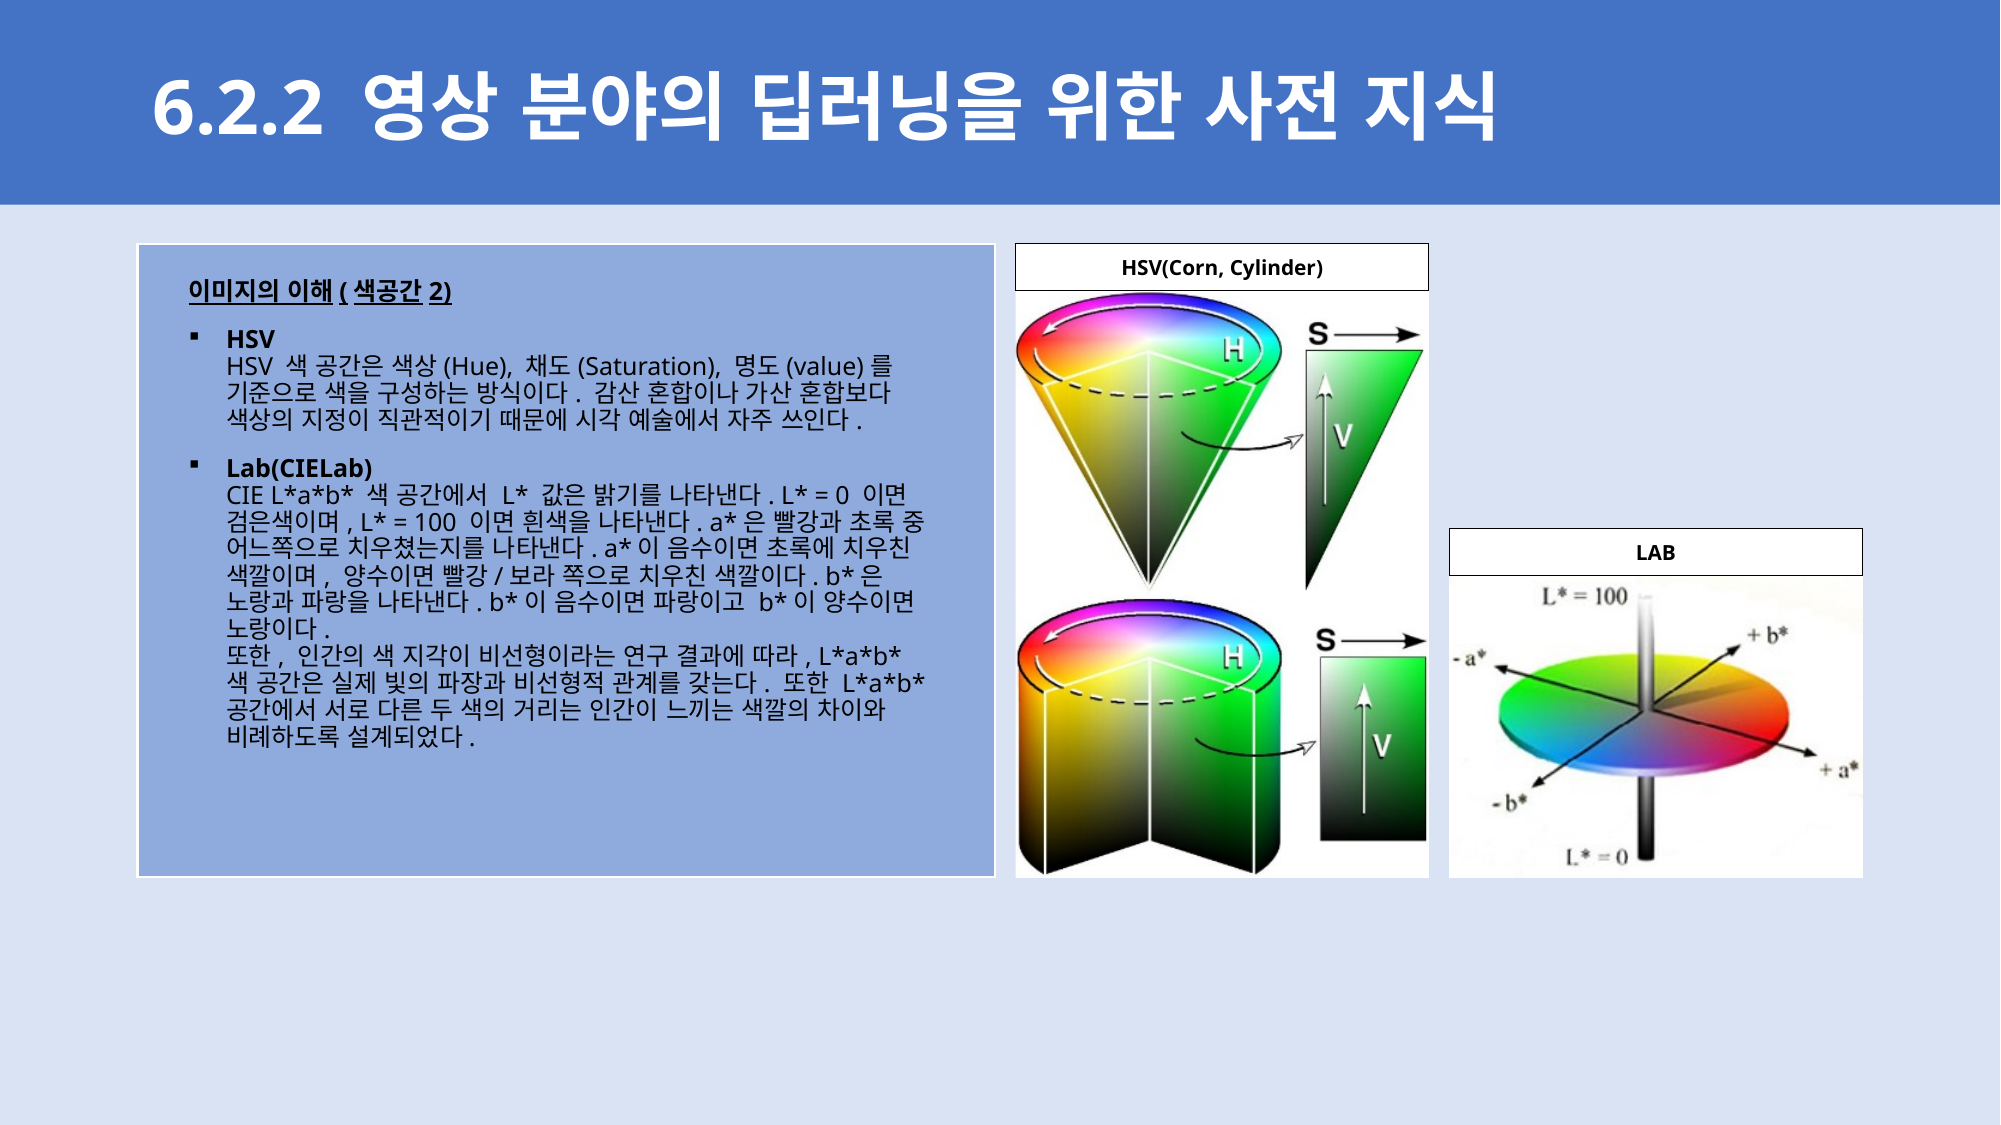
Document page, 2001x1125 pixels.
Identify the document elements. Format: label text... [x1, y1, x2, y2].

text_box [137, 243, 996, 878]
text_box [1449, 528, 1863, 878]
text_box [1015, 243, 1429, 878]
title 6.2.2 영상 분야의 딥러닝을 위한 사전 지식 [137, 1, 1863, 220]
